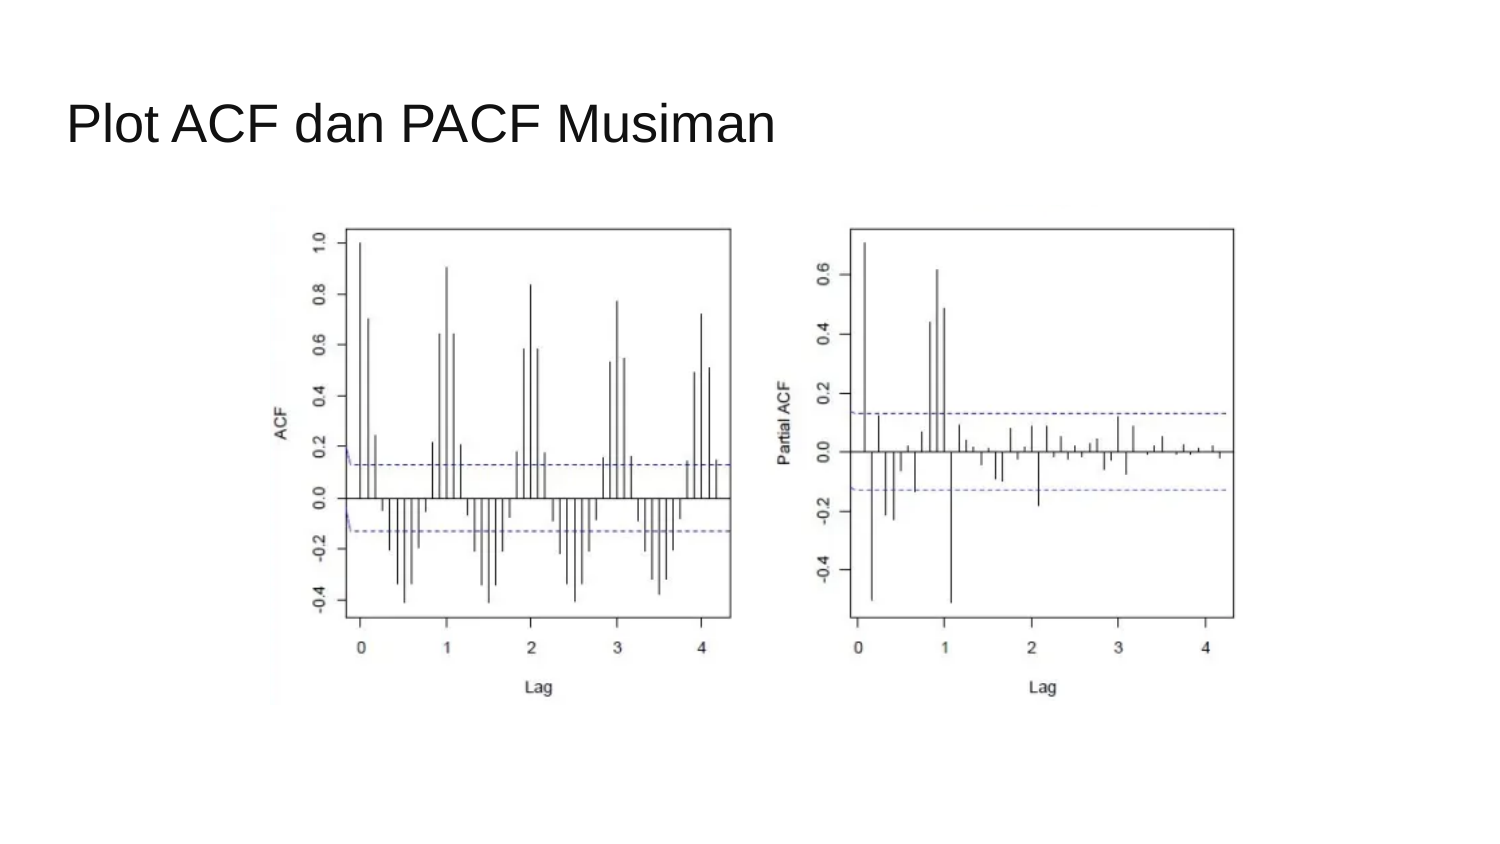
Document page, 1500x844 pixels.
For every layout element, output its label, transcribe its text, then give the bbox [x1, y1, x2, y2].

picture [270, 204, 1263, 705]
title Plot ACF dan PACF Musiman [51, 72, 1449, 167]
